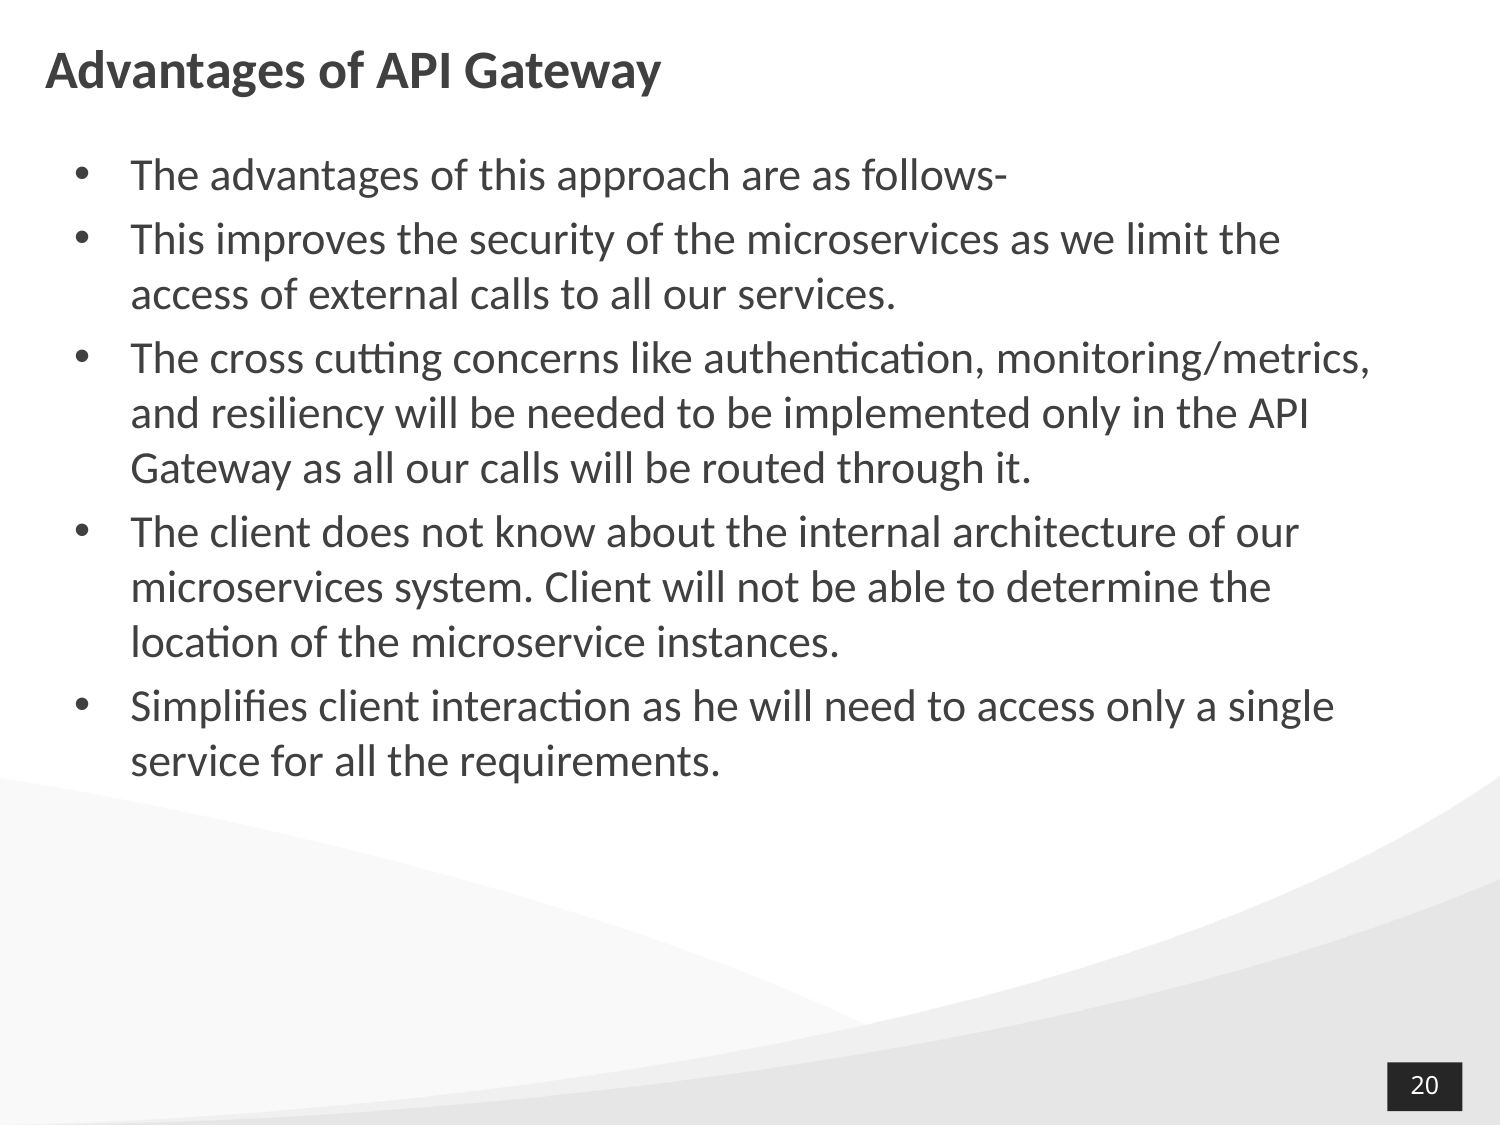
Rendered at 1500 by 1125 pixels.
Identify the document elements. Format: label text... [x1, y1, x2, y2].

picture [0, 0, 1500, 1125]
title Advantages of API Gateway [30, 21, 1478, 113]
list The advantages of this approach are as follows- This improves the security of the microservices as we limit the access of external calls to all our services. The cross cutting concerns like authentication, monitoring/metrics, and resiliency will be needed to be implemented only in the API Gateway as all our calls will be routed through it. The client does not know about the internal architecture of our microservices system. Client will not be able to determine the location of the microservice instances. Simplifies client interaction as he will need to access only a single service for all the requirements. [59, 137, 1425, 1100]
